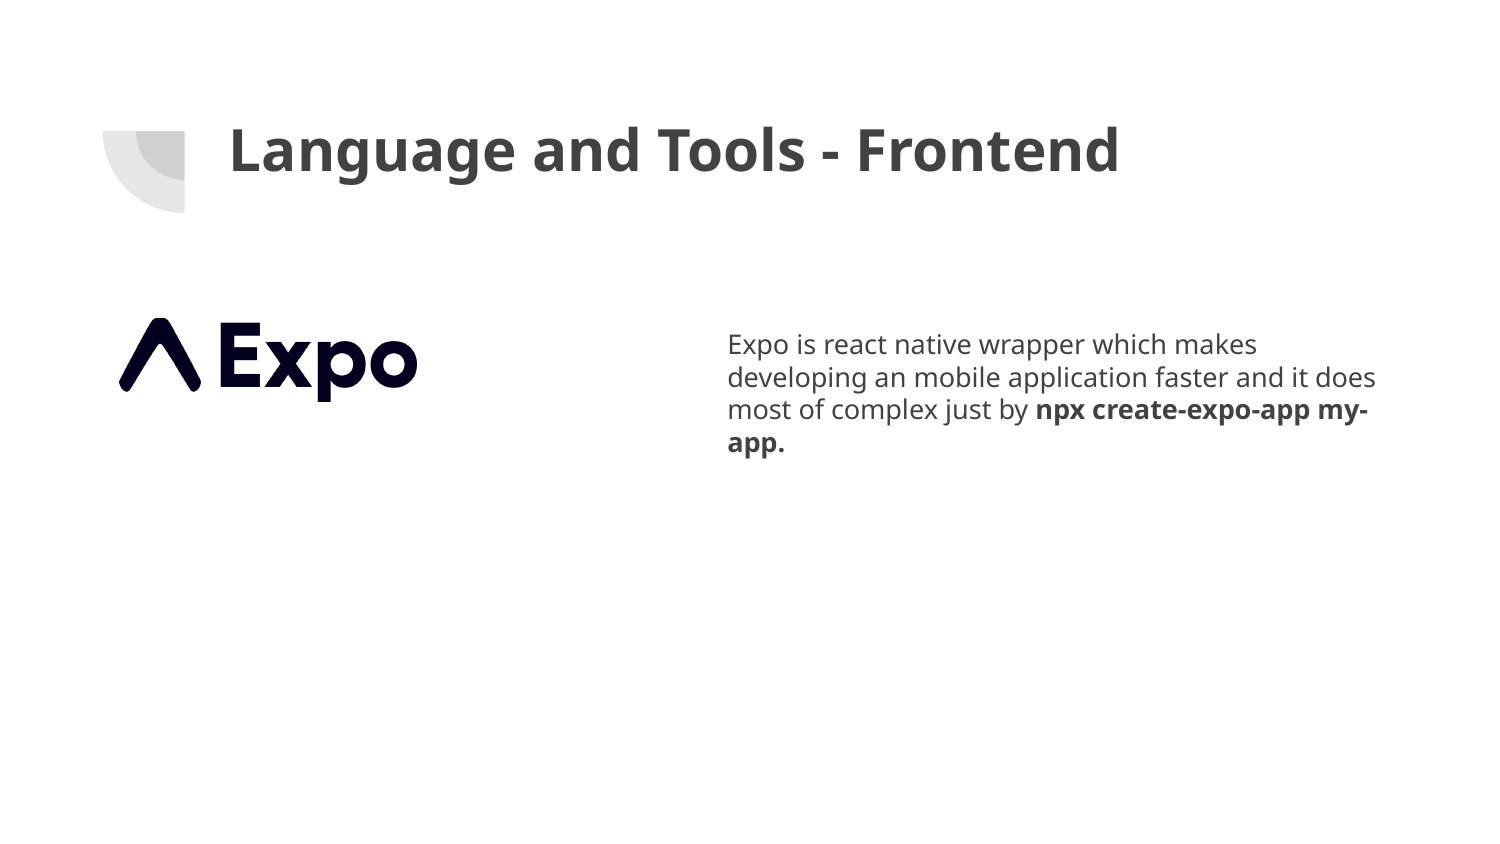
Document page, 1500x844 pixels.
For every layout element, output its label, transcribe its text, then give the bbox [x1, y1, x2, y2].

text_box Expo is react native wrapper which makes developing an mobile application faster and it does most of complex just by npx create-expo-app my-app. [712, 312, 1414, 622]
title Language and Tools - Frontend [213, 98, 1368, 263]
picture [119, 210, 418, 510]
